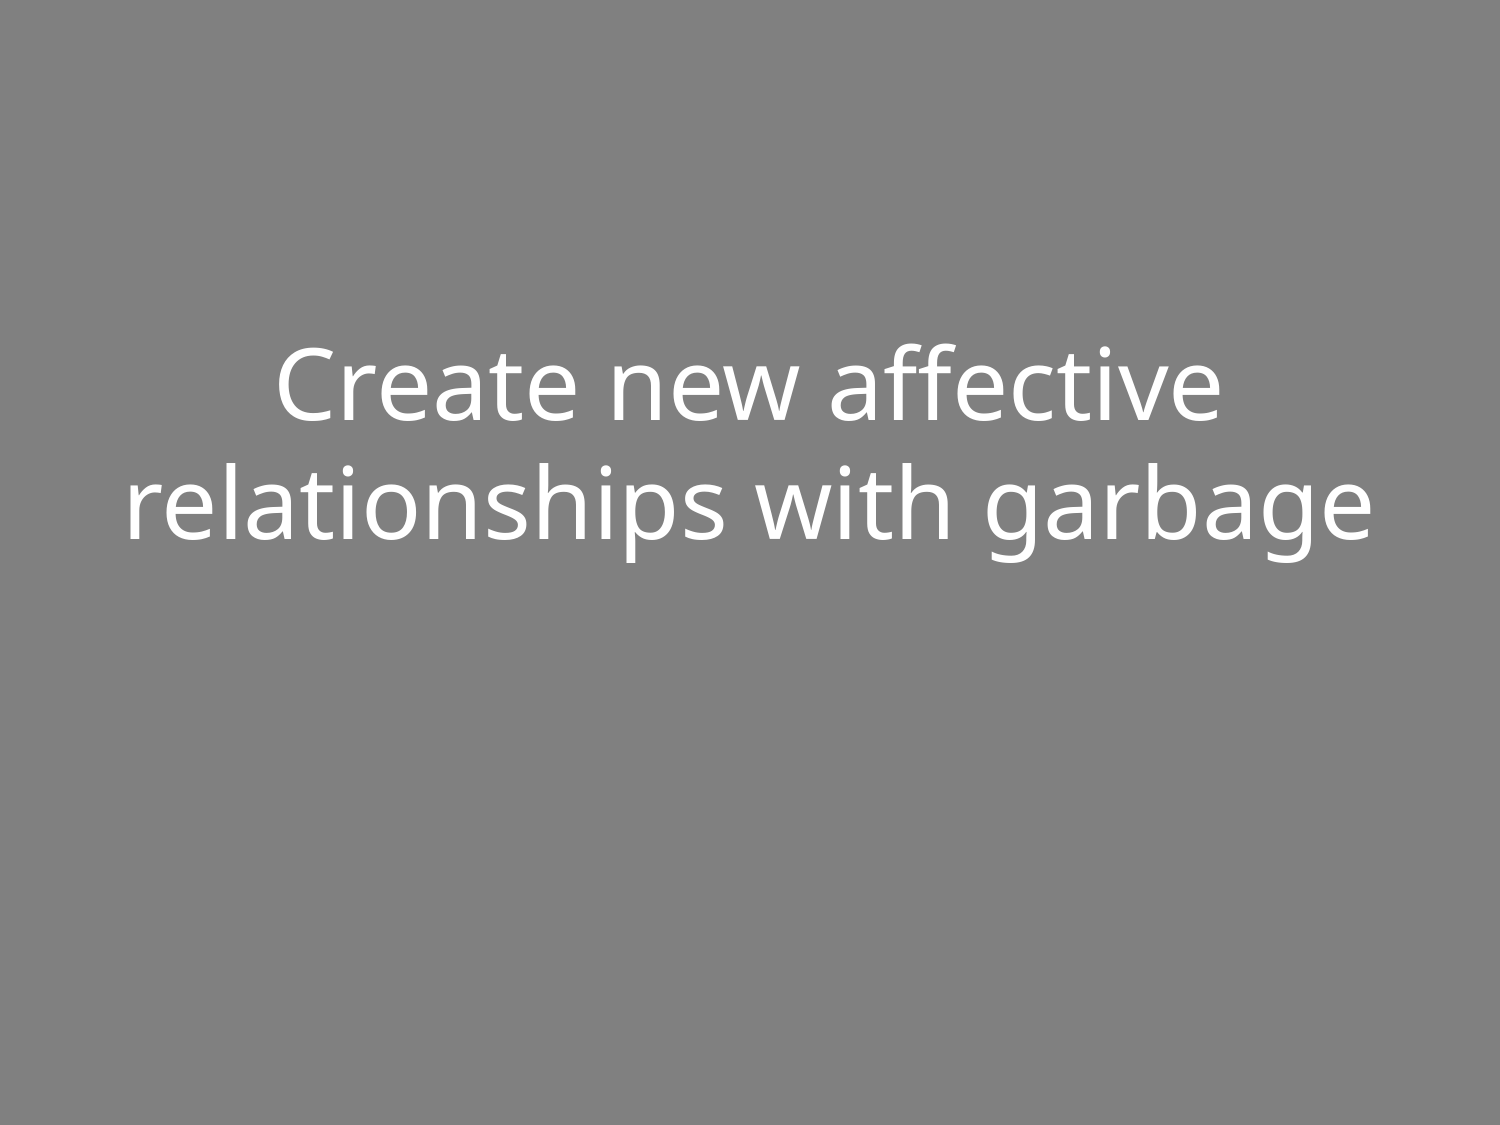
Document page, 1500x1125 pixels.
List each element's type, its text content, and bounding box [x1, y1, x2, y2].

list Create new affective relationships with garbage [75, 312, 1425, 968]
